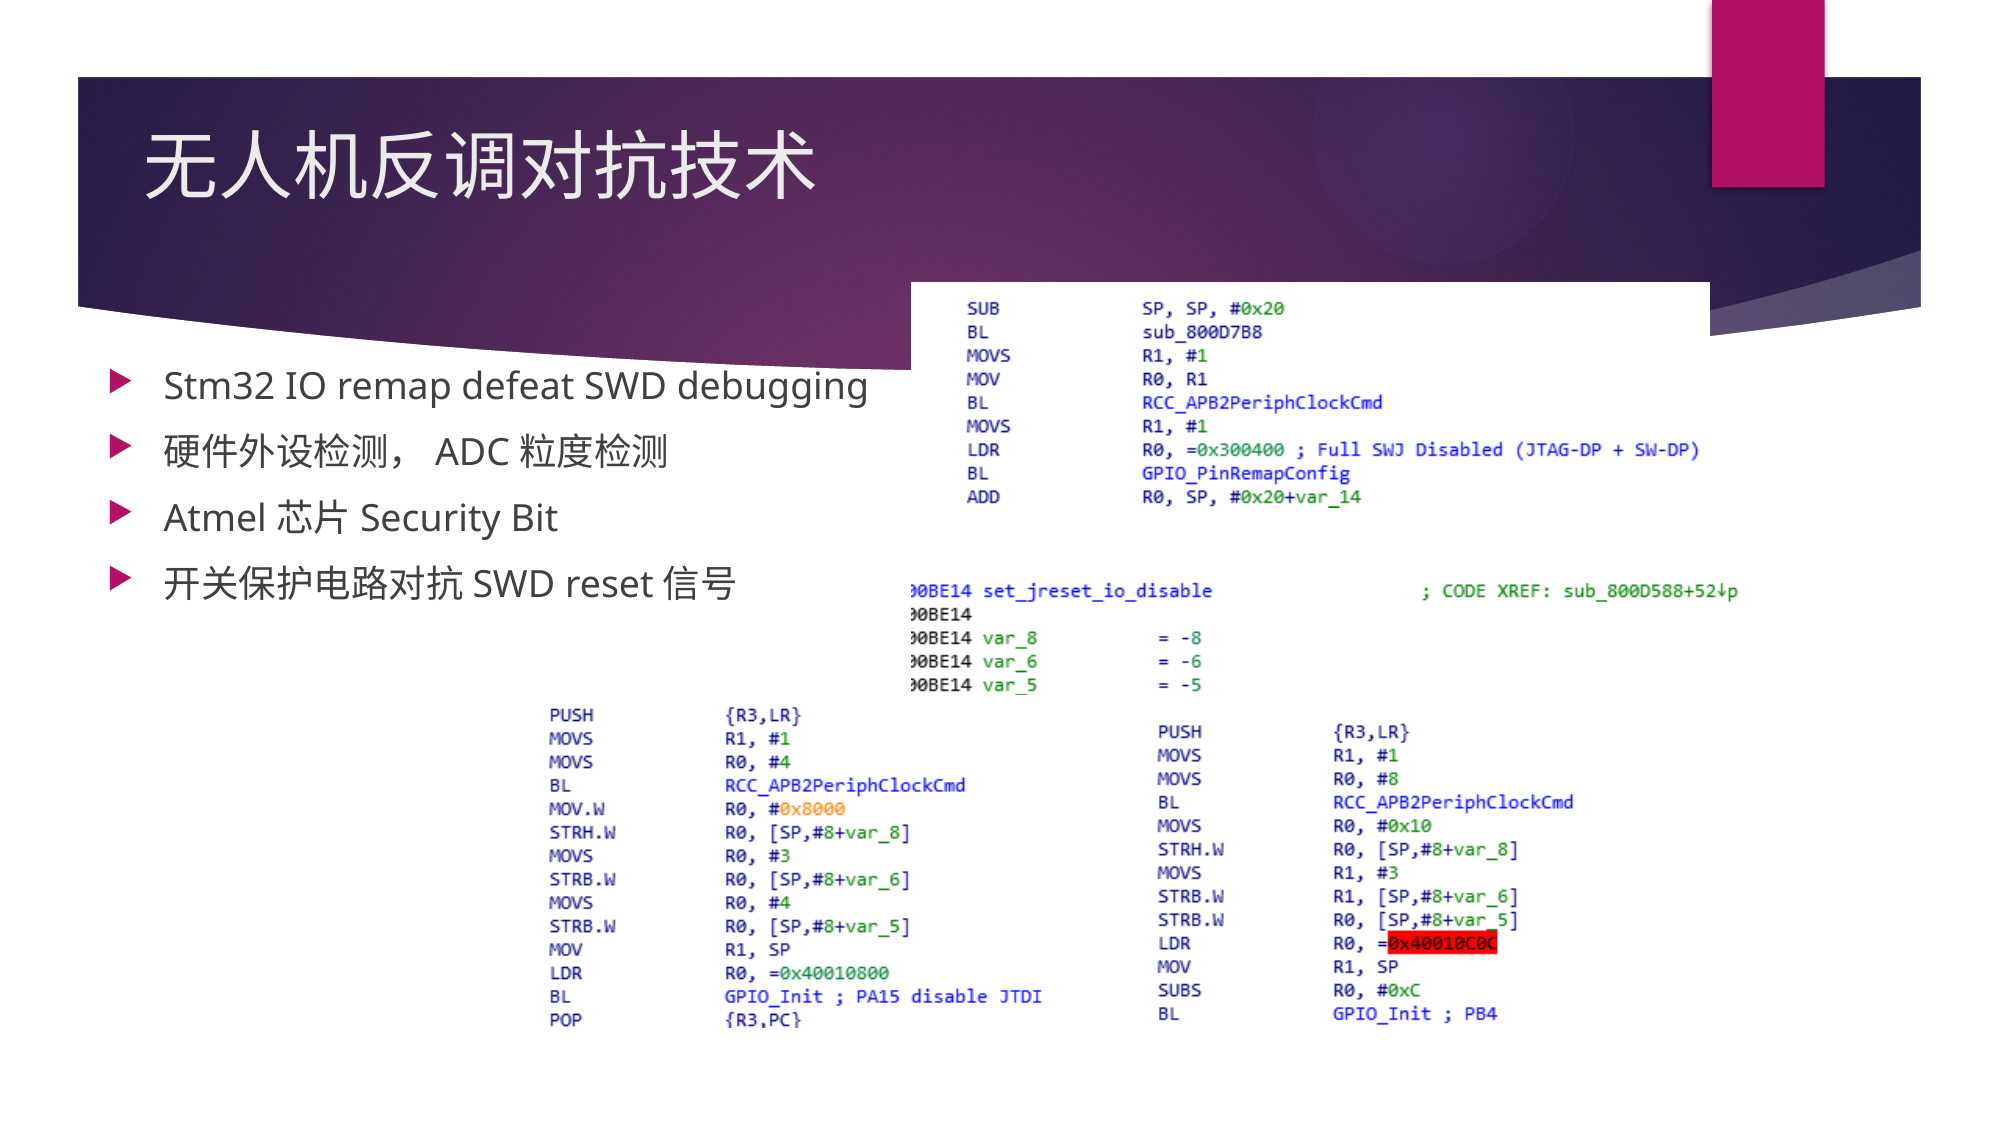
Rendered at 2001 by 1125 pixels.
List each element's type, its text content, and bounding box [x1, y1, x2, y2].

picture [484, 577, 1776, 1029]
list Stm32 IO remap defeat SWD debugging 硬件外设检测，ADC粒度检测 Atmel芯片Security Bit 开关保护电路对抗SWD reset信号 [92, 355, 1824, 1090]
title 无人机反调对抗技术 [128, 106, 1567, 222]
picture [910, 282, 1710, 508]
